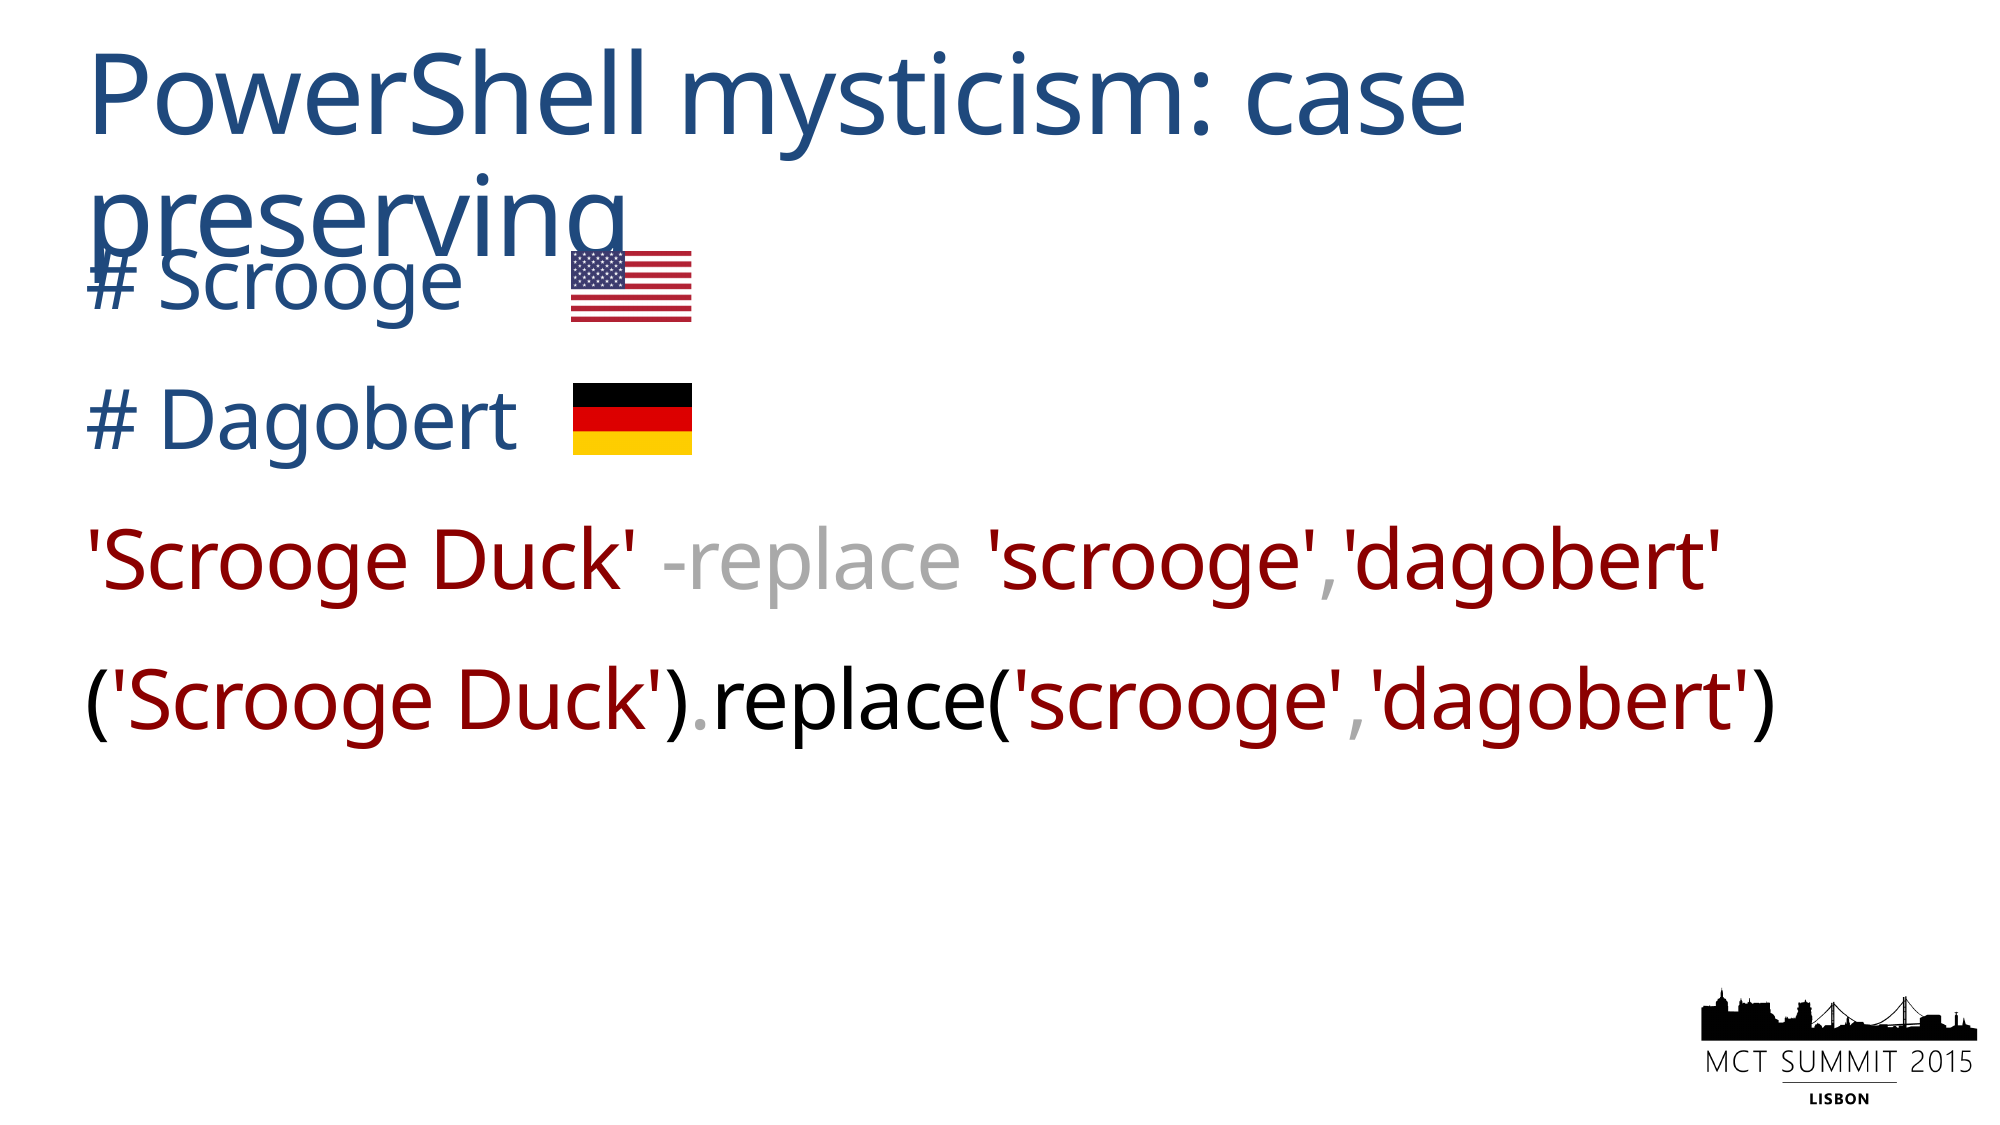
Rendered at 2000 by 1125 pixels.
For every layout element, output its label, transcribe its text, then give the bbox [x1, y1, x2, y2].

title PowerShell mysticism: case preserving [85, 37, 1914, 161]
picture [1693, 979, 1985, 1112]
picture [572, 383, 692, 455]
picture [561, 250, 692, 323]
list # Scrooge # Dagobert 'Scrooge Duck' -replace 'scrooge','dagobert' ('Scrooge Duck').replace('scrooge','dagobert') [85, 237, 1914, 562]
